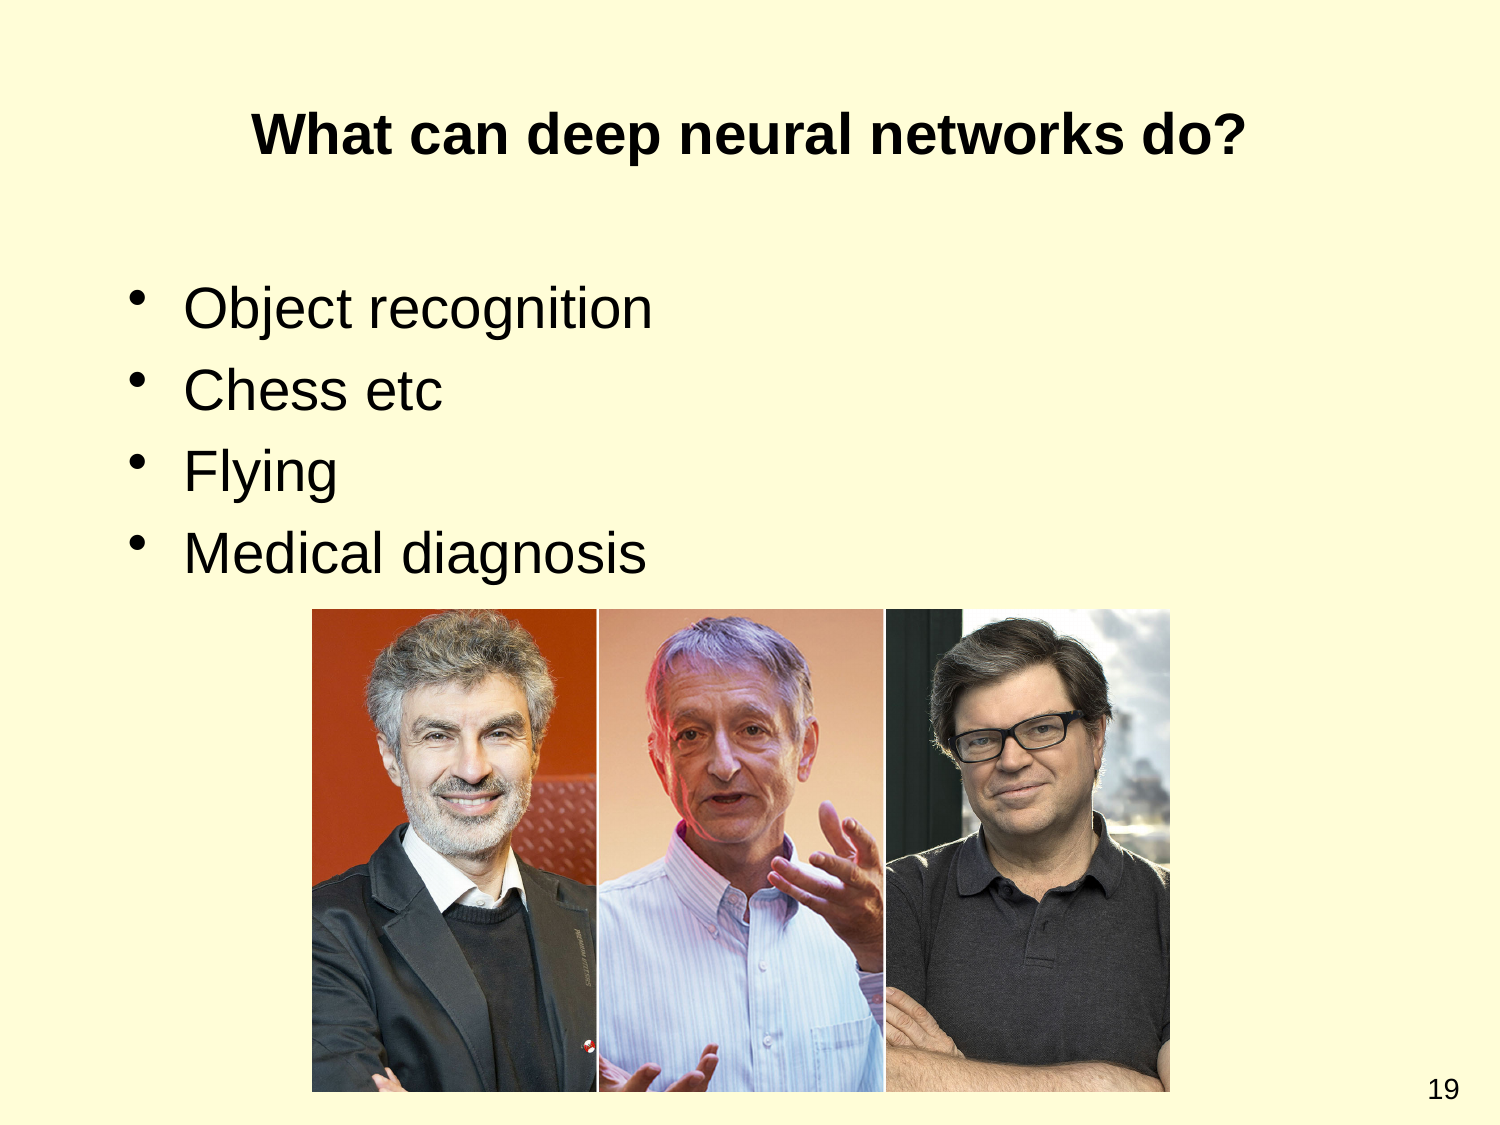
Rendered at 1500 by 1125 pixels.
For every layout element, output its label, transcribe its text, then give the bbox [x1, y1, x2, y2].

picture [312, 609, 1170, 1092]
title What can deep neural networks do? [112, 37, 1388, 225]
slide_number 19 [1162, 1062, 1475, 1125]
list Object recognition Chess etc Flying Medical diagnosis [112, 262, 1388, 1000]
